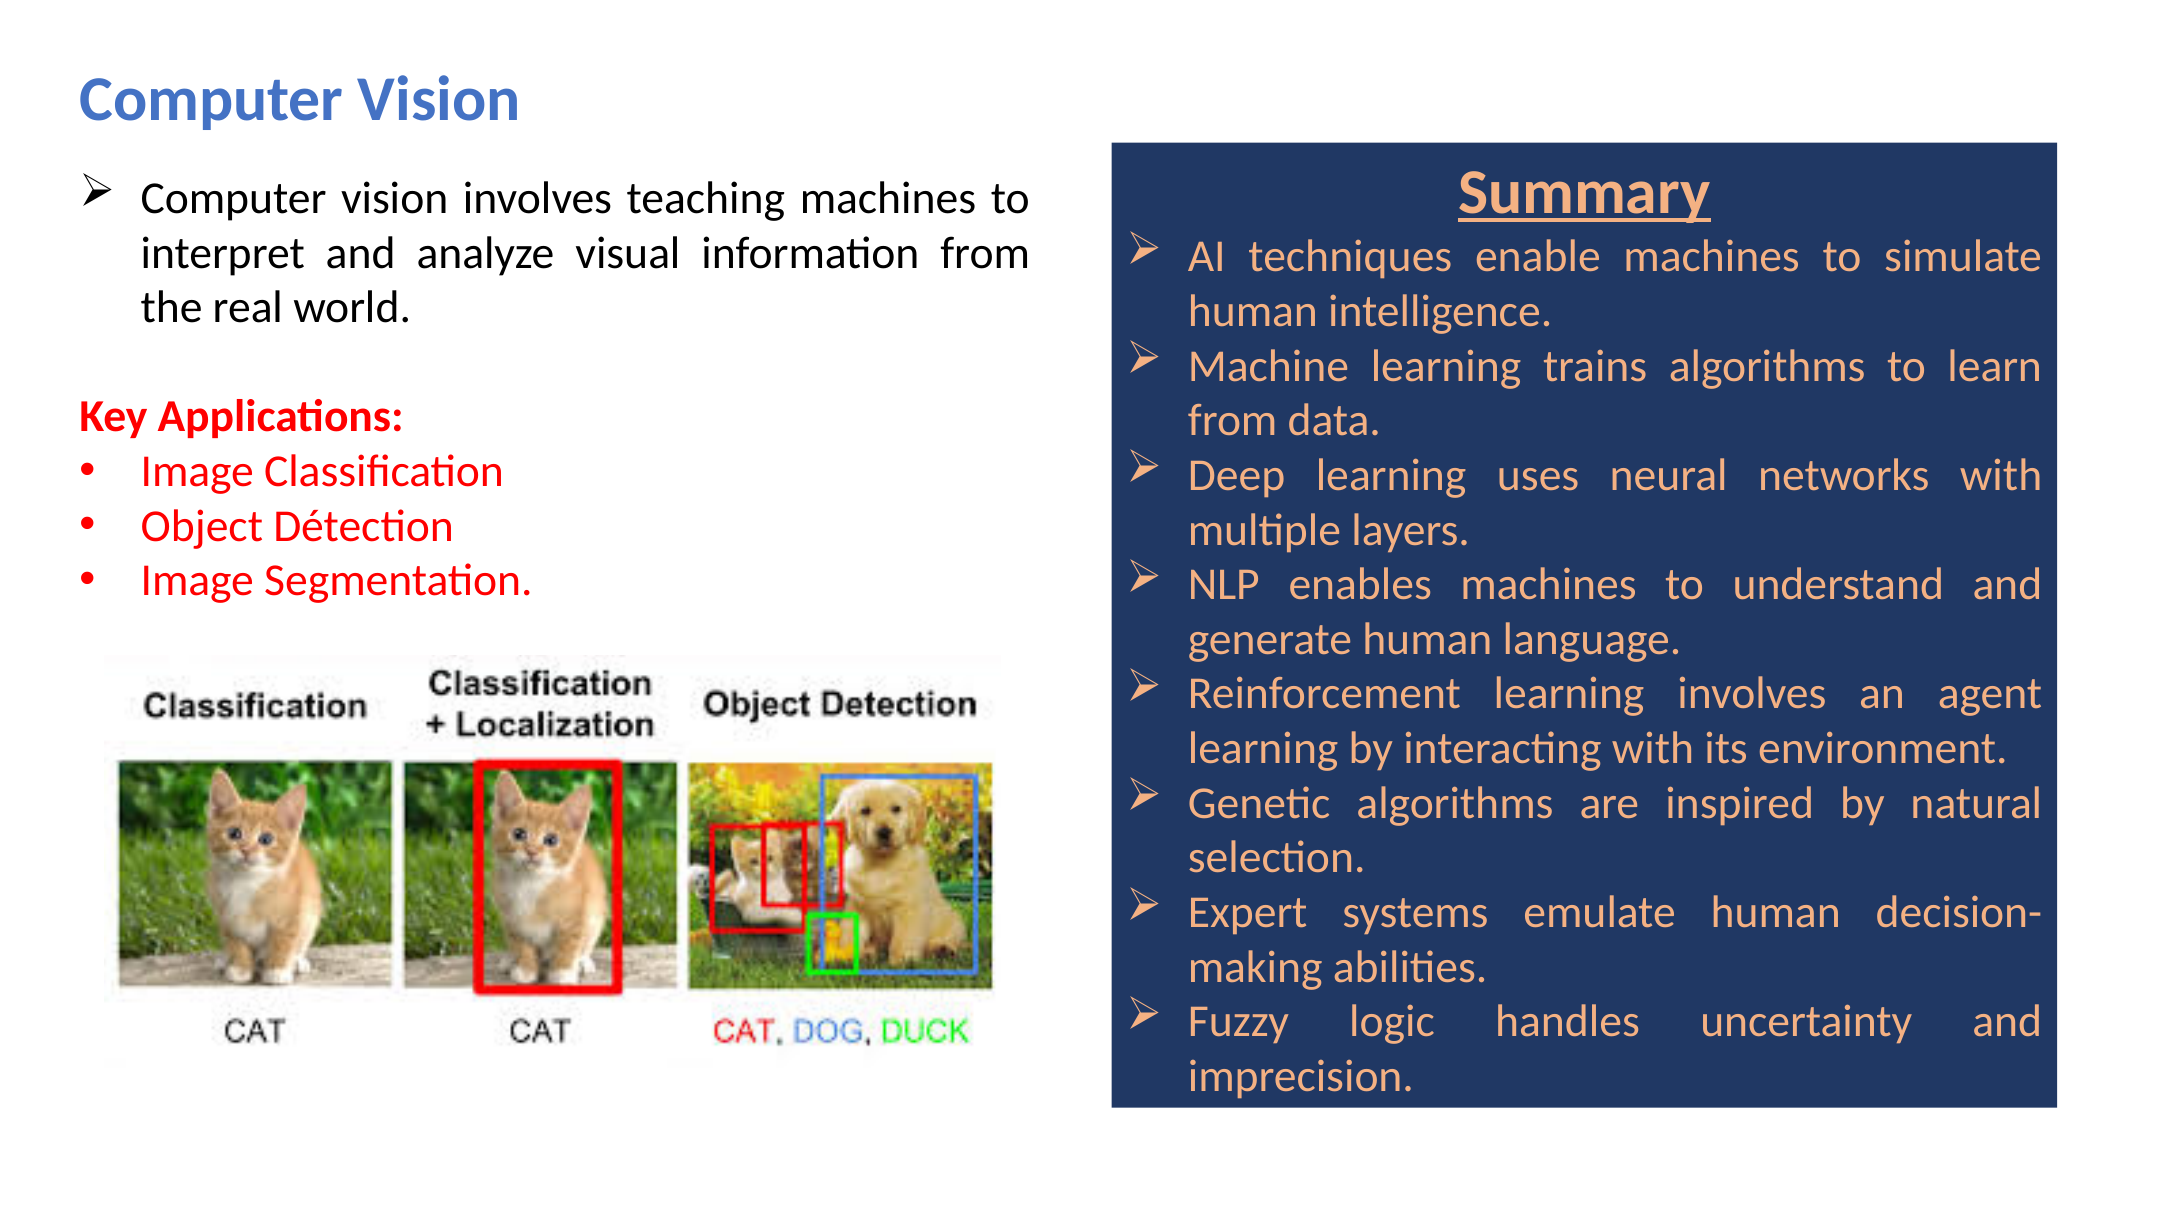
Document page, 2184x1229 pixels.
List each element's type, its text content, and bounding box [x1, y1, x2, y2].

text_box Summary AI techniques enable machines to simulate human intelligence. Machine learning trains algorithms to learn from data. Deep learning uses neural networks with multiple layers. NLP enables machines to understand and generate human language. Reinforcement learning involves an agent learning by interacting with its environment. Genetic algorithms are inspired by natural selection. Expert systems emulate human decision-making abilities. Fuzzy logic handles uncertainty and imprecision. [1111, 142, 2058, 1108]
text_box Computer Vision [64, 48, 1157, 141]
picture [104, 655, 1001, 1068]
text_box Computer vision involves teaching machines to interpret and analyze visual information from the real world. Key Applications: Image Classification Object Détection Image Segmentation. [64, 160, 1045, 613]
